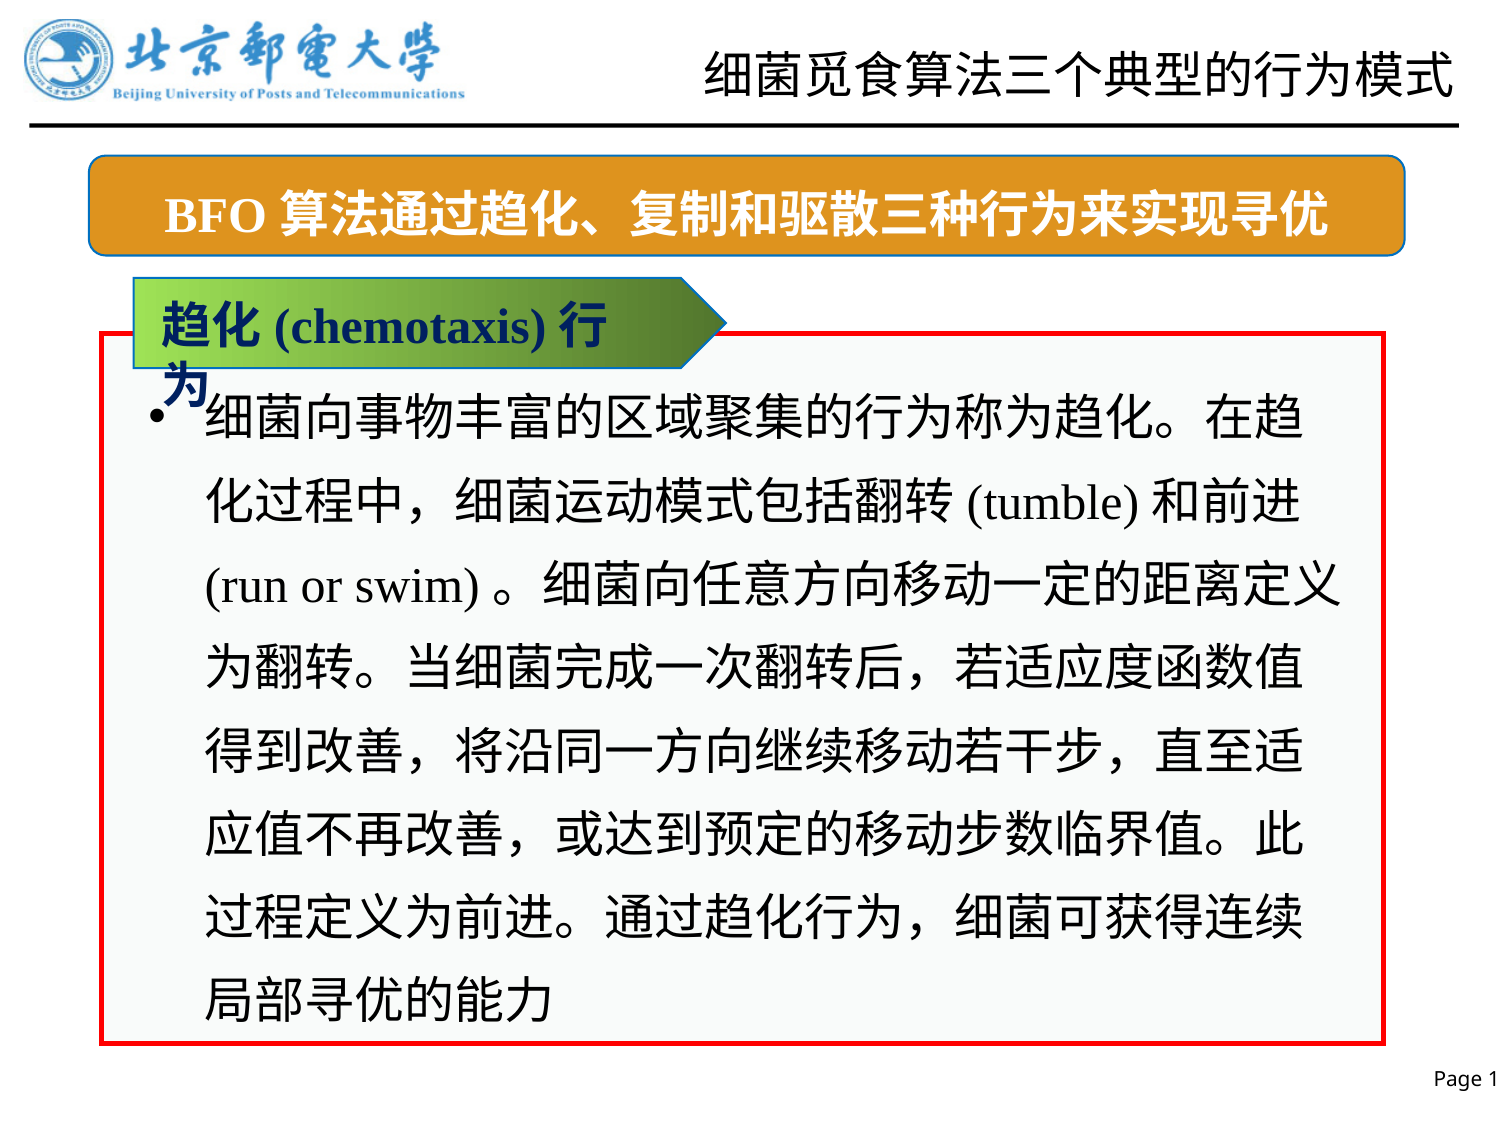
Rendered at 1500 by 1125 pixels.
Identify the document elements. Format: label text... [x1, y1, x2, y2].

text_box [132, 276, 728, 370]
text_box 细菌向事物丰富的区域聚集的行为称为趋化。在趋化过程中，细菌运动模式包括翻转(tumble)和前进(run or swim)。细菌向任意方向移动一定的距离定义为翻转。当细菌完成一次翻转后，若适应度函数值得到改善，将沿同一方向继续移动若干步，直至适应值不再改善，或达到预定的移动步数临界值。此过程定义为前进。通过趋化行为，细菌可获得连续局部寻优的能力 [133, 355, 1362, 1037]
text_box BFO算法通过趋化、复制和驱散三种行为来实现寻优 [87, 154, 1406, 257]
title 细菌觅食算法三个典型的行为模式 [530, 16, 1469, 130]
picture [23, 19, 467, 102]
text_box [100, 333, 1385, 1044]
text_box 趋化(chemotaxis)行为 [147, 286, 660, 422]
